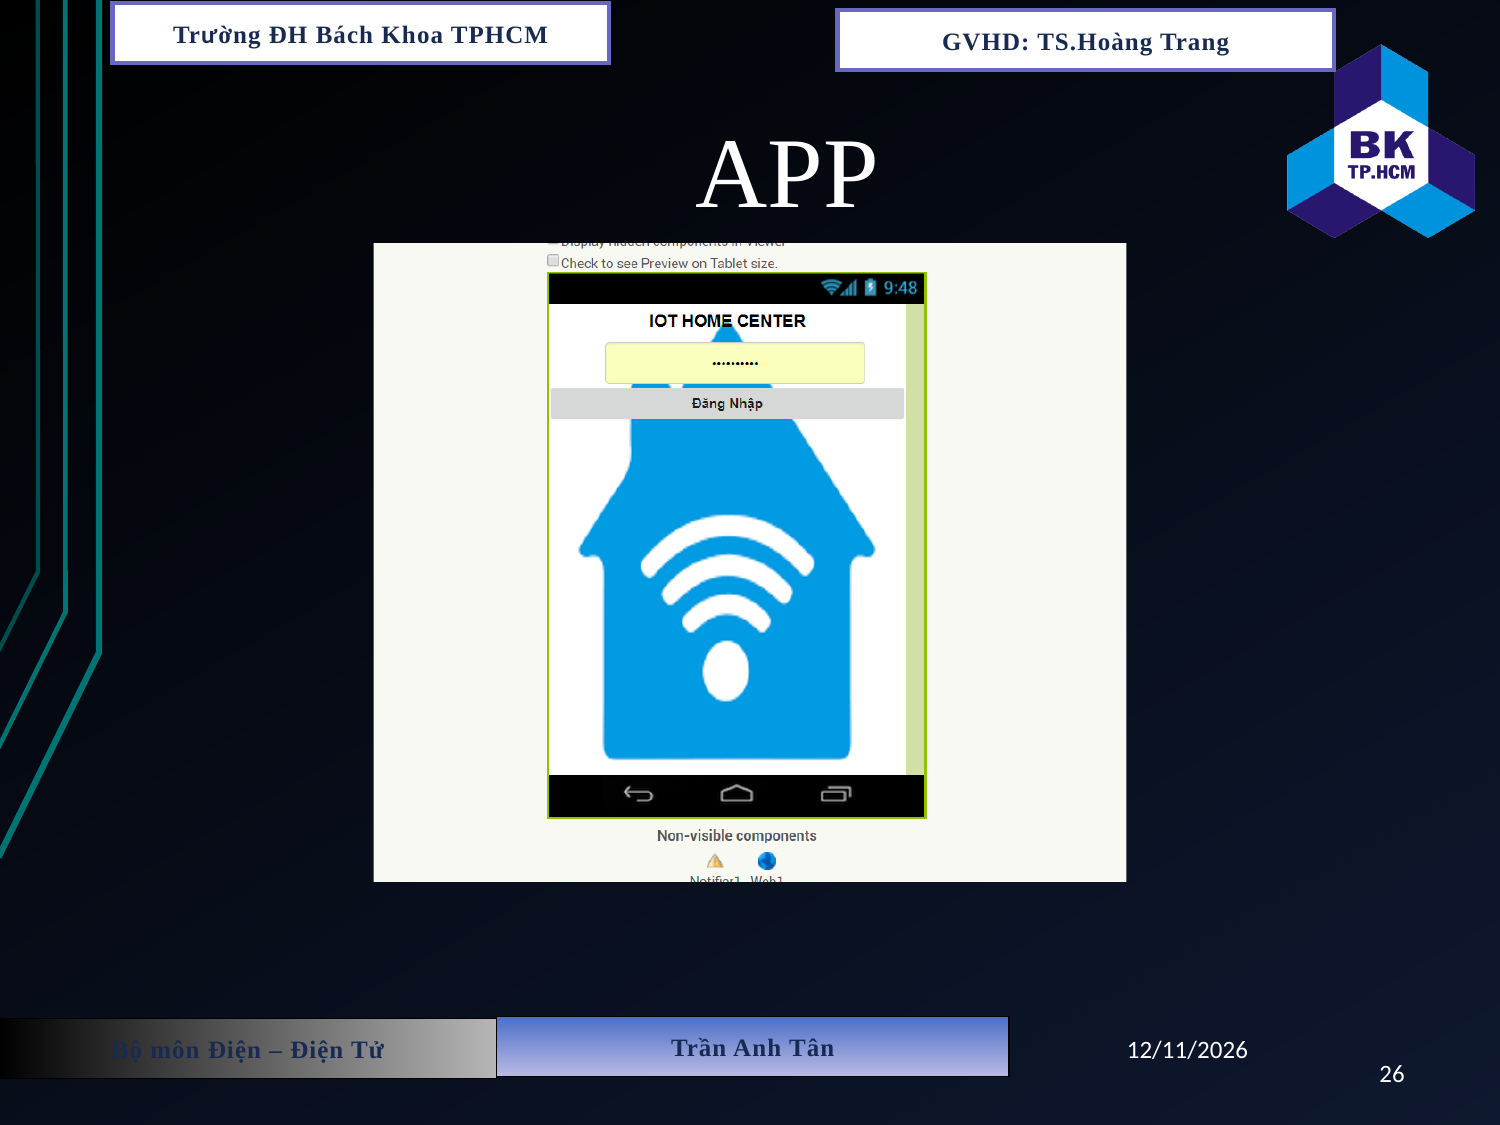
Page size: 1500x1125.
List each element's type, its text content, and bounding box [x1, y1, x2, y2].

text_box GVHD: TS.Hoàng Trang [835, 8, 1336, 72]
title APP [150, 45, 1284, 238]
slide_number 26 [1299, 1042, 1425, 1103]
text_box Bộ môn Điện – Điện Tử [0, 1018, 497, 1079]
picture [1287, 44, 1476, 238]
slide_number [1012, 1018, 1363, 1079]
picture [373, 243, 1127, 882]
footer Trần Anh Tân [496, 1016, 1010, 1077]
text_box Trường ĐH Bách Khoa TPHCM [110, 1, 611, 65]
